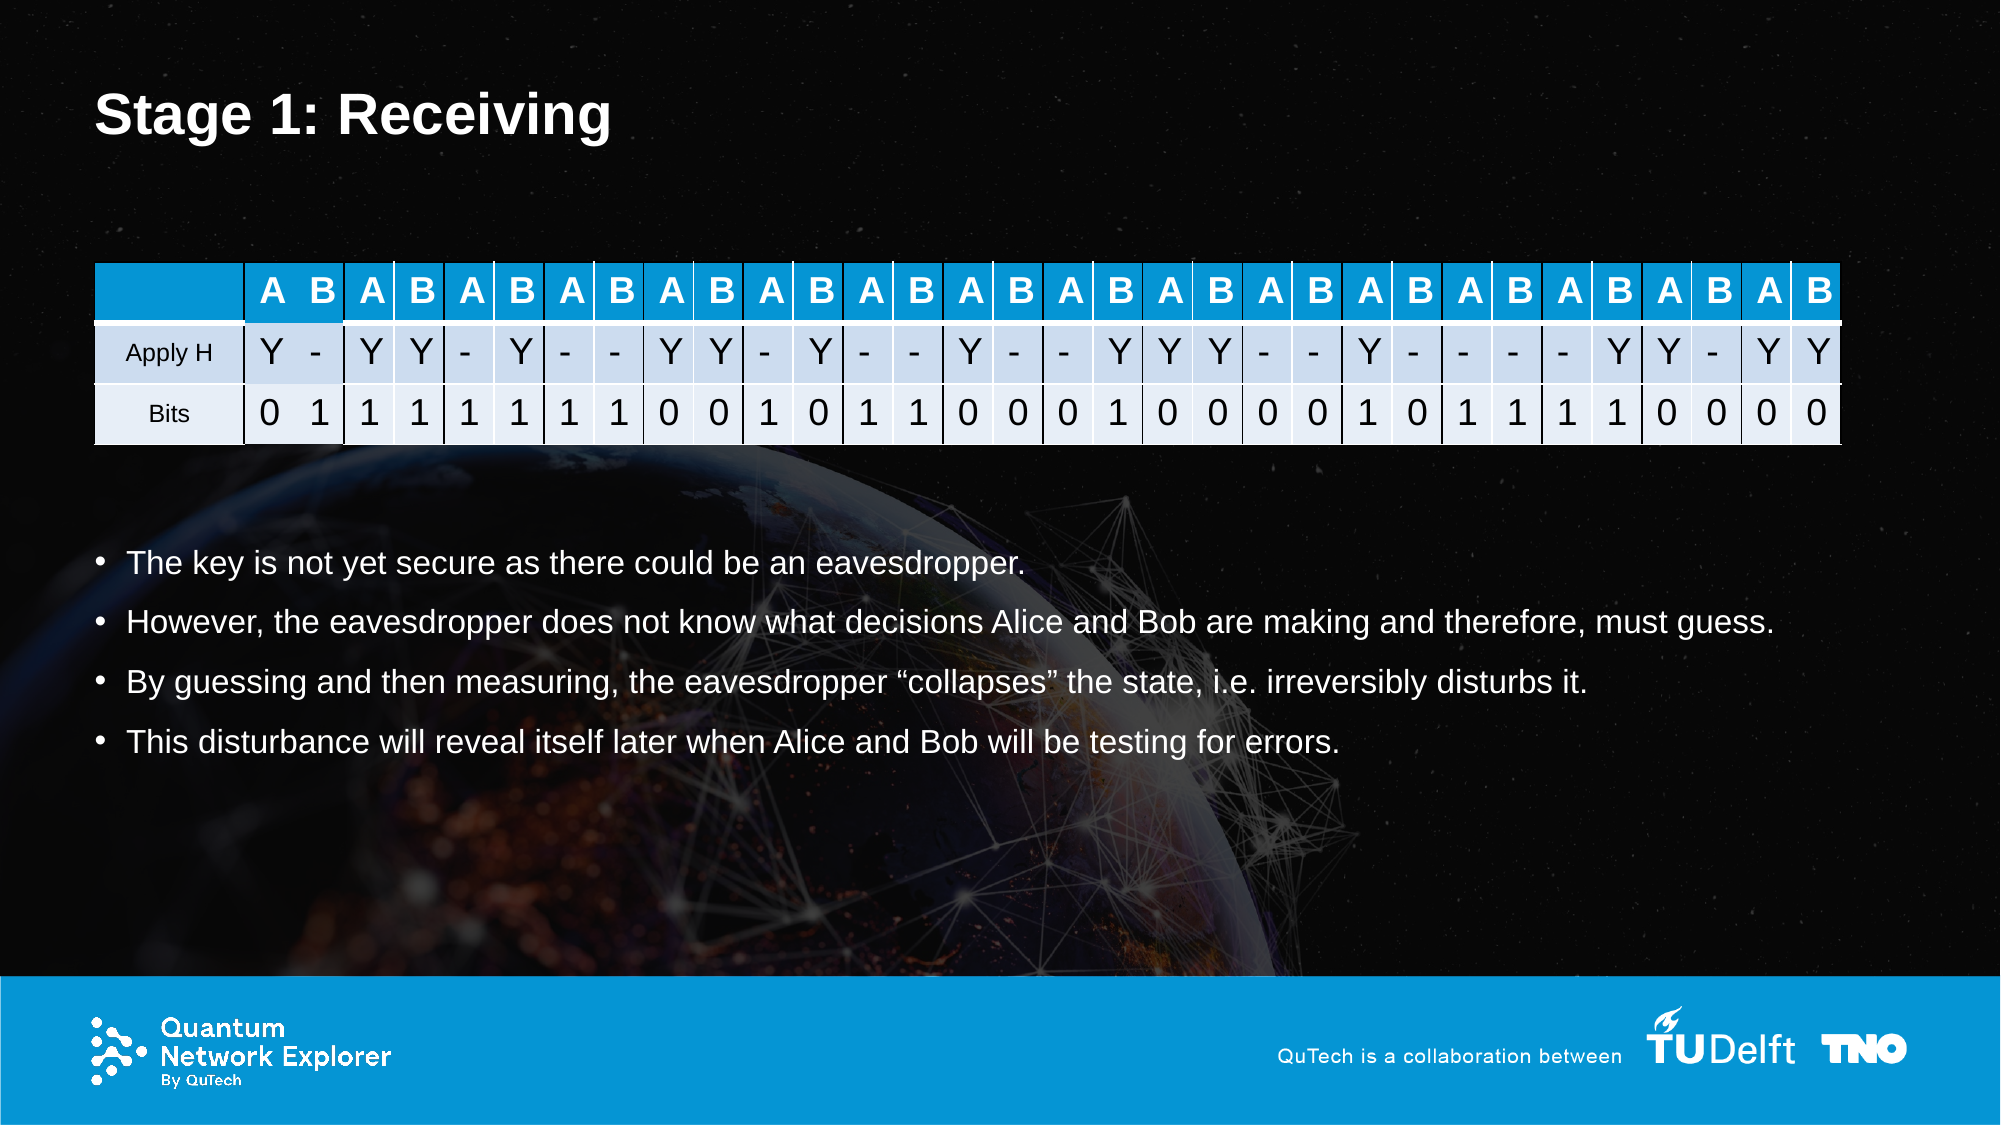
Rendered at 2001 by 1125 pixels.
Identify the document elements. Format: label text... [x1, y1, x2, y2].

picture [284, 1047, 296, 1065]
table_cell 1 [495, 385, 543, 444]
table_cell - [545, 326, 593, 383]
table_header B [994, 263, 1042, 320]
table_header B [595, 263, 643, 320]
table_header A [345, 263, 393, 320]
table_header A [644, 263, 693, 320]
picture [248, 1052, 256, 1065]
picture [196, 1048, 205, 1065]
picture [1677, 1035, 1703, 1063]
table_cell 0 [1293, 385, 1341, 444]
table_header B [1792, 263, 1840, 320]
picture [234, 1075, 238, 1085]
table_cell Y [1094, 326, 1142, 383]
table_cell 0 [1643, 385, 1691, 444]
table_cell 0 [1692, 385, 1741, 444]
table_cell 0 [1193, 385, 1242, 444]
picture [1784, 1039, 1794, 1063]
table_cell Y [345, 326, 393, 383]
picture [366, 1052, 378, 1065]
table_cell 0 [994, 385, 1042, 444]
table_cell Y [1343, 326, 1391, 383]
table_cell 1 [445, 385, 493, 444]
table_cell 0 [1243, 385, 1291, 444]
table_cell Y [1742, 326, 1790, 383]
table_cell Y [694, 326, 742, 383]
table_cell Y [1143, 326, 1192, 383]
table_header B [294, 263, 343, 323]
picture [339, 1052, 352, 1065]
table_cell 1 [545, 385, 593, 444]
picture [1647, 1035, 1672, 1062]
table_cell Y [1792, 326, 1840, 383]
picture [1308, 1049, 1318, 1062]
table_cell 0 [1742, 385, 1790, 444]
table_cell 1 [1443, 385, 1491, 444]
picture [246, 1023, 253, 1036]
table_header A [1044, 263, 1092, 320]
table_cell 0 [694, 385, 742, 444]
picture [1541, 1049, 1546, 1062]
table_header B [694, 263, 742, 320]
picture [209, 1052, 228, 1065]
table_cell - [844, 326, 892, 383]
table_cell Y [495, 326, 543, 383]
table_header A [1643, 263, 1691, 320]
table_cell 1 [345, 385, 393, 444]
table_cell - [1393, 326, 1441, 383]
table_header A [1243, 263, 1291, 320]
table_header A [844, 263, 892, 320]
picture [261, 1046, 271, 1065]
table_header B [1692, 263, 1741, 320]
table_cell - [1692, 326, 1741, 383]
table_cell 1 [844, 385, 892, 444]
picture [181, 1052, 193, 1065]
table_cell - [445, 326, 493, 383]
table_header B [395, 263, 443, 320]
table_cell 1 [1593, 385, 1641, 444]
table_cell Y [944, 326, 992, 383]
table_cell Y [245, 323, 294, 384]
table_cell 0 [644, 385, 693, 444]
table_cell 0 [944, 385, 992, 444]
picture [231, 1052, 244, 1065]
table_header A [944, 263, 992, 320]
table_header A [445, 263, 493, 320]
picture [233, 1019, 242, 1036]
table_cell 0 [245, 384, 294, 444]
table_cell 0 [1393, 385, 1441, 444]
picture [107, 1066, 116, 1075]
table_cell Y [395, 326, 443, 383]
picture [218, 1023, 222, 1036]
table_header A [1543, 263, 1591, 320]
table_cell - [994, 326, 1042, 383]
table_header A [245, 263, 294, 323]
picture [162, 1018, 182, 1037]
table_header B [1493, 263, 1541, 320]
table_cell 0 [1792, 385, 1840, 444]
table_header B [1393, 263, 1441, 320]
table_header B [794, 263, 842, 320]
table_header A [1742, 263, 1790, 320]
table_cell 1 [1094, 385, 1142, 444]
table_header B [1193, 263, 1242, 320]
picture [1712, 1035, 1734, 1062]
table_cell Y [1193, 326, 1242, 383]
picture [185, 1023, 197, 1036]
picture [1822, 1034, 1906, 1063]
picture [163, 1047, 177, 1065]
picture [383, 1052, 387, 1065]
picture [1452, 1049, 1458, 1062]
table_header B [1293, 263, 1341, 320]
picture [92, 1047, 131, 1066]
table_cell 1 [1493, 385, 1541, 444]
table_cell - [1243, 326, 1291, 383]
picture [316, 1052, 328, 1070]
table_header B [1593, 263, 1641, 320]
table_cell 1 [894, 385, 942, 444]
table_cell 1 [744, 385, 792, 444]
table_cell 1 [395, 385, 443, 444]
table_cell 1 [294, 384, 343, 444]
table_cell Y [1593, 326, 1641, 383]
table_header A [744, 263, 792, 320]
table_cell 0 [1143, 385, 1192, 444]
table_cell Y [794, 326, 842, 383]
table_header B [495, 263, 543, 320]
picture [1655, 1011, 1677, 1031]
list The key is not yet secure as there could be an eavesdropper. However, the eavesdropper does not know what decisions Alice and Bob are making and therefore, must guess. By guessing and then measuring, the eavesdropper “collapses” the state, i.e. irreversibly disturbs it. This disturbance will reveal itself later when Alice and Bob will be testing for errors. [94, 520, 1843, 745]
title Stage 1: Receiving [94, 80, 1843, 148]
table_cell Apply H [95, 326, 243, 383]
table_cell 1 [1543, 385, 1591, 444]
picture [254, 1023, 258, 1036]
table_cell - [1443, 326, 1491, 383]
picture [92, 1075, 101, 1085]
table_cell 0 [794, 385, 842, 444]
picture [300, 1052, 311, 1065]
table_cell - [595, 326, 643, 383]
table_header A [1143, 263, 1192, 320]
table_cell 1 [595, 385, 643, 444]
table_cell Y [1643, 326, 1691, 383]
picture [92, 1018, 101, 1027]
table_cell 1 [1343, 385, 1391, 444]
table_cell - [1293, 326, 1341, 383]
picture [107, 1028, 131, 1046]
picture [263, 1023, 283, 1036]
picture [223, 1023, 230, 1036]
picture [137, 1047, 146, 1056]
table_header A [545, 263, 593, 320]
table_cell - [294, 323, 343, 384]
table_cell 0 [1044, 385, 1092, 444]
picture [92, 1037, 101, 1046]
picture [356, 1052, 363, 1065]
table_cell - [744, 326, 792, 383]
table_cell Bits [95, 385, 243, 444]
picture [0, 0, 2001, 976]
table_cell Y [644, 326, 693, 383]
picture [1769, 1035, 1781, 1062]
picture [202, 1023, 214, 1036]
table_header A [1443, 263, 1491, 320]
table_header [95, 263, 243, 320]
table_cell - [1044, 326, 1092, 383]
table_header B [1094, 263, 1142, 320]
table_cell - [1543, 326, 1591, 383]
table_cell - [894, 326, 942, 383]
picture [1739, 1043, 1756, 1063]
picture [1487, 1053, 1492, 1062]
picture [1496, 1051, 1500, 1061]
table_header B [894, 263, 942, 320]
table_header A [1343, 263, 1391, 320]
table_cell - [1493, 326, 1541, 383]
